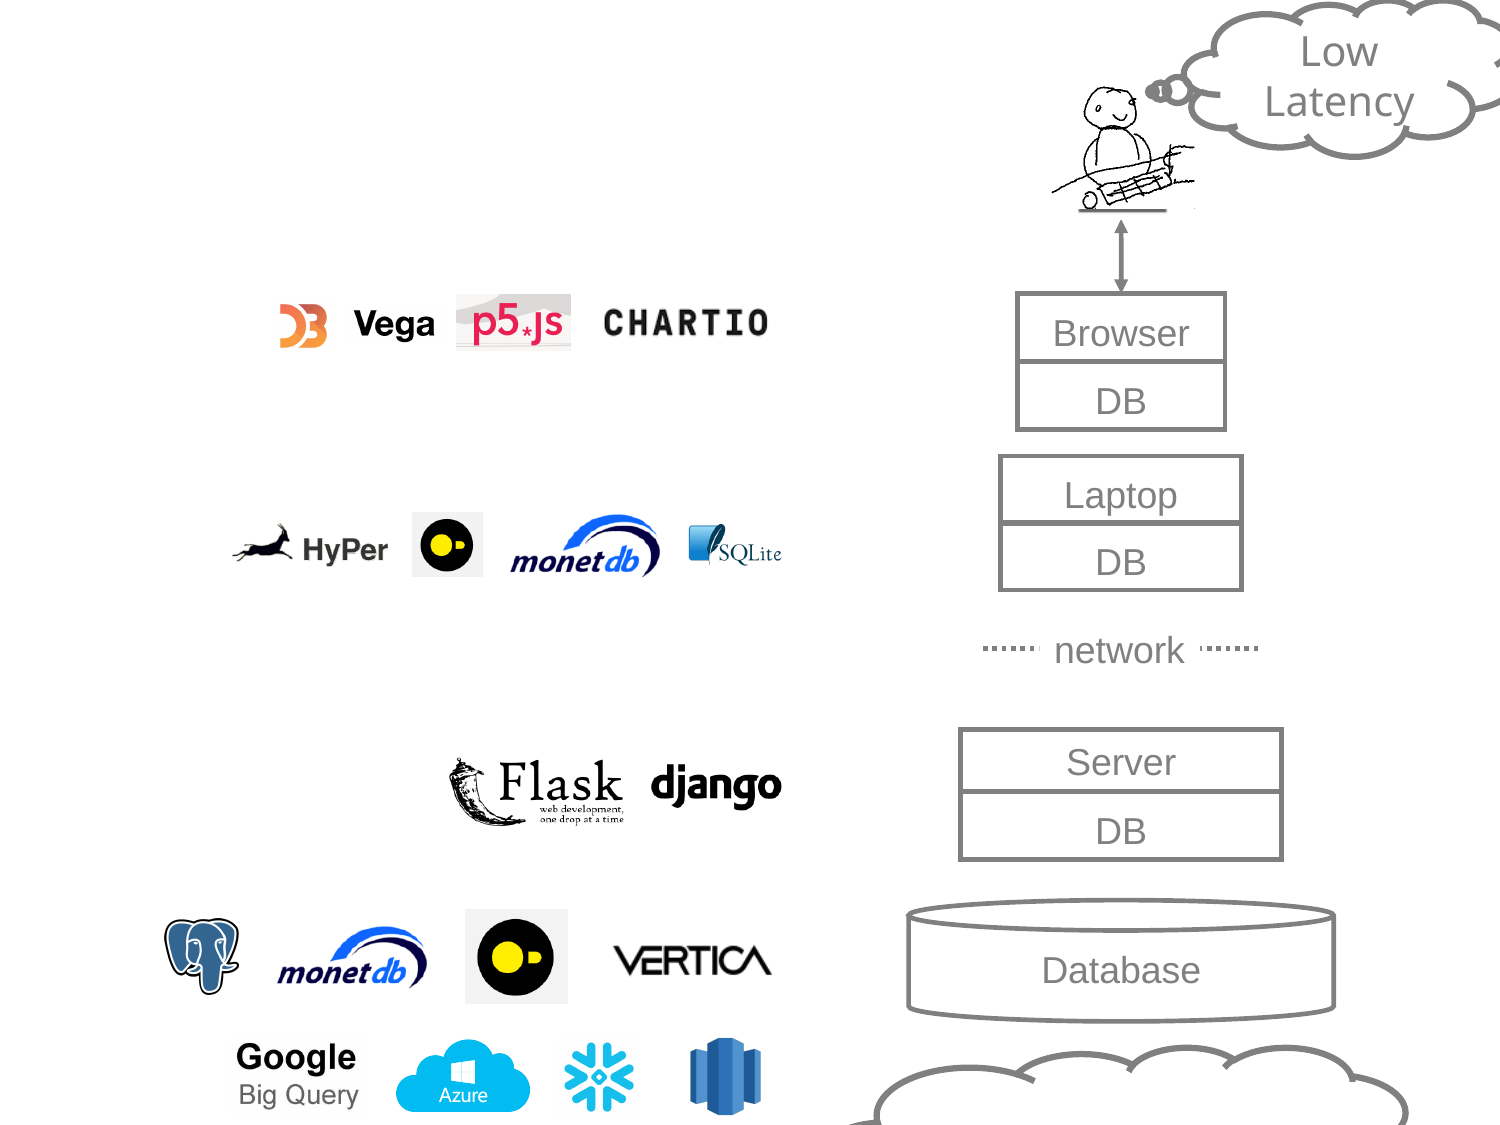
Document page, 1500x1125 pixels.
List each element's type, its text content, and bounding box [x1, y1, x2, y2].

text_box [444, 755, 784, 827]
text_box Low Latency [1183, 0, 1500, 158]
text_box DB [1000, 521, 1243, 591]
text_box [982, 618, 1260, 679]
text_box [855, 1046, 1407, 1125]
picture [1051, 68, 1195, 220]
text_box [230, 1018, 784, 1125]
text_box Database [907, 899, 1335, 1023]
text_box Server [960, 728, 1282, 791]
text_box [232, 512, 784, 578]
text_box DB [1017, 360, 1226, 430]
text_box Laptop [1000, 455, 1243, 521]
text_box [164, 909, 784, 1004]
text_box DB [960, 791, 1282, 861]
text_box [270, 289, 784, 356]
text_box Browser [1017, 292, 1226, 360]
